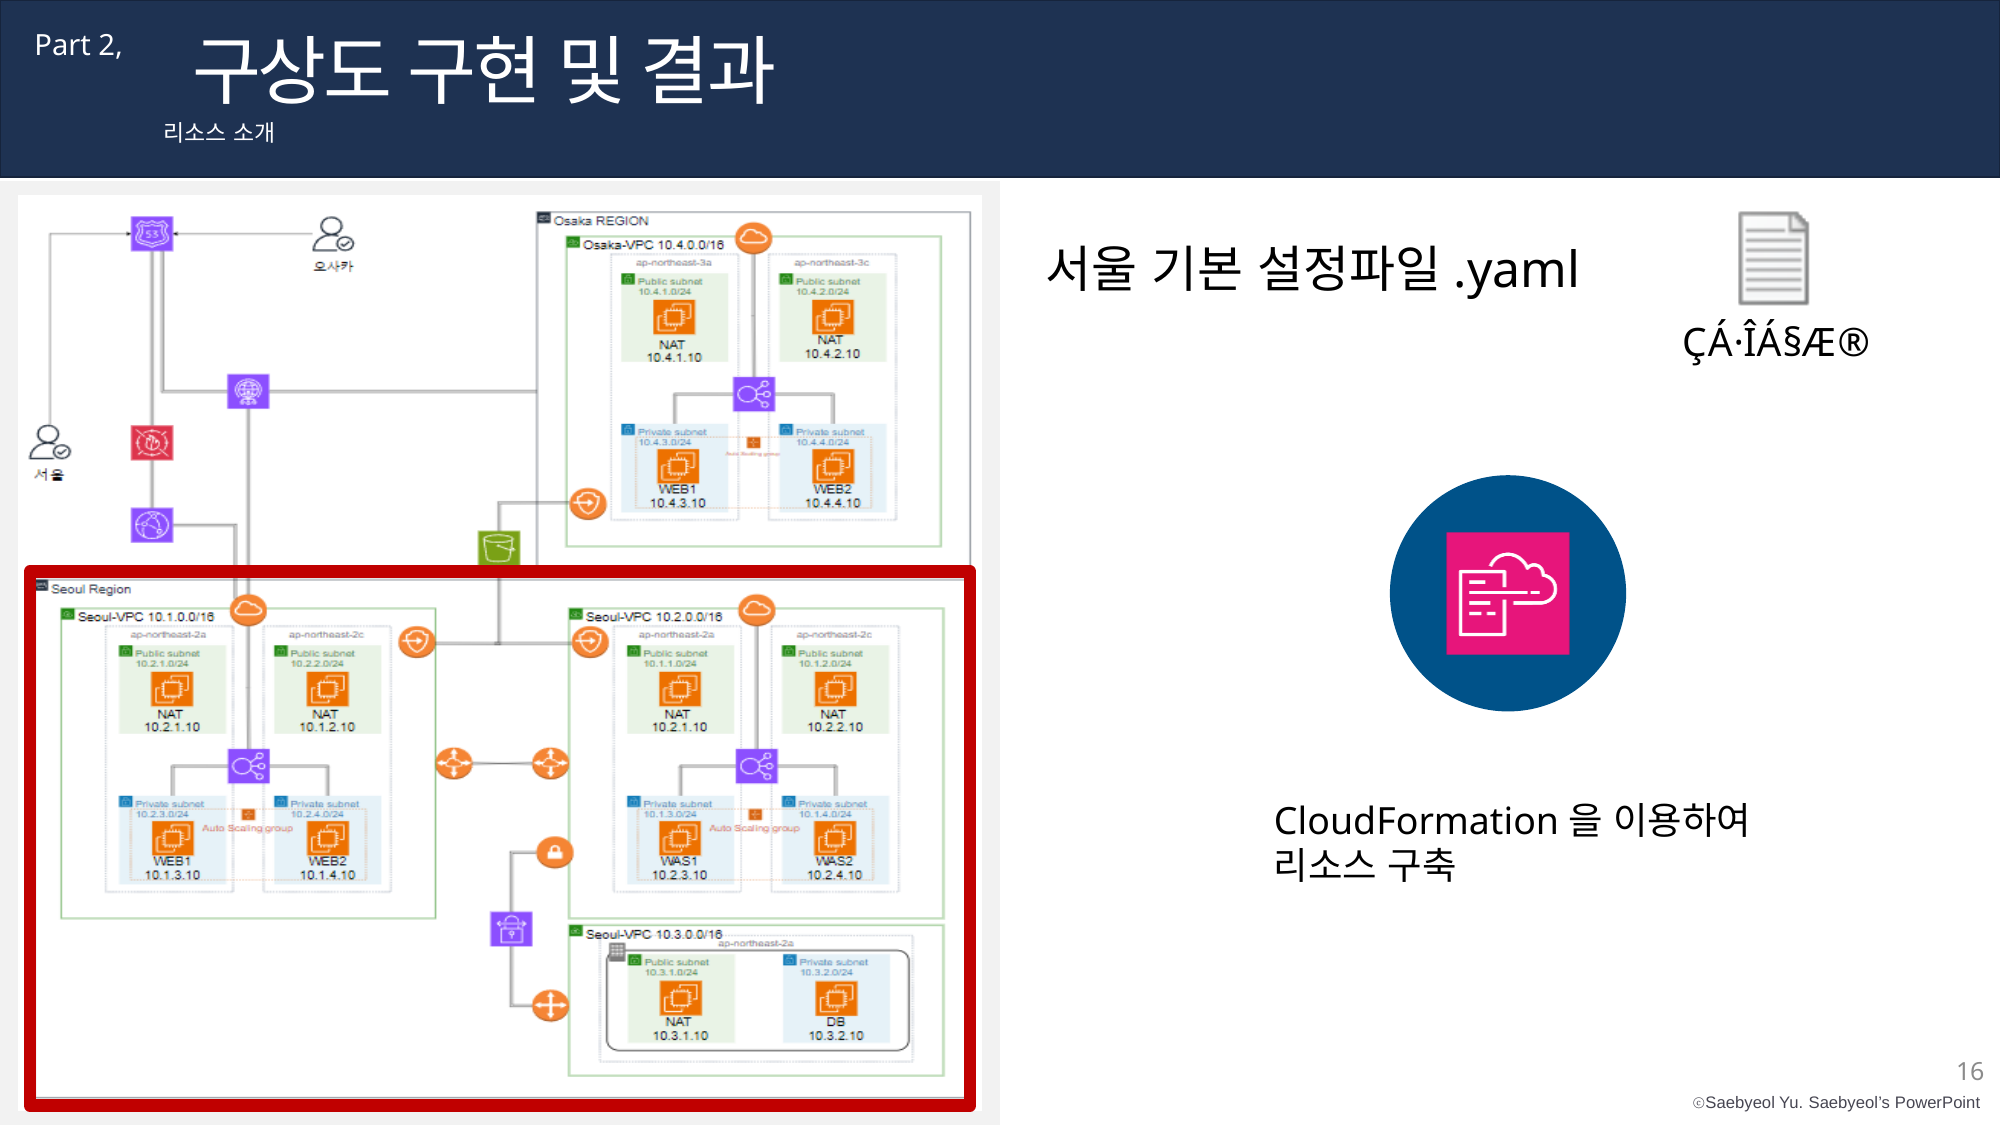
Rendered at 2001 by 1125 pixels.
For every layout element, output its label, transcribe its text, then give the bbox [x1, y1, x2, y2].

text_box [1388, 474, 1628, 713]
text_box CloudFormation을 이용하여 리소스 구축 [1259, 789, 1792, 894]
text_box [0, 0, 2000, 178]
text_box Part 2, [19, 19, 146, 69]
slide_number 16 [1549, 1042, 2000, 1103]
picture [18, 195, 982, 1111]
text_box 서울 기본 설정파일.yaml [1030, 229, 1596, 305]
picture [1430, 516, 1586, 671]
text_box 구상도 구현 및 결과 [177, 16, 791, 122]
text_box [0, 180, 1001, 1125]
text_box 리소스 소개 [148, 110, 291, 154]
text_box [1642, 207, 1906, 381]
